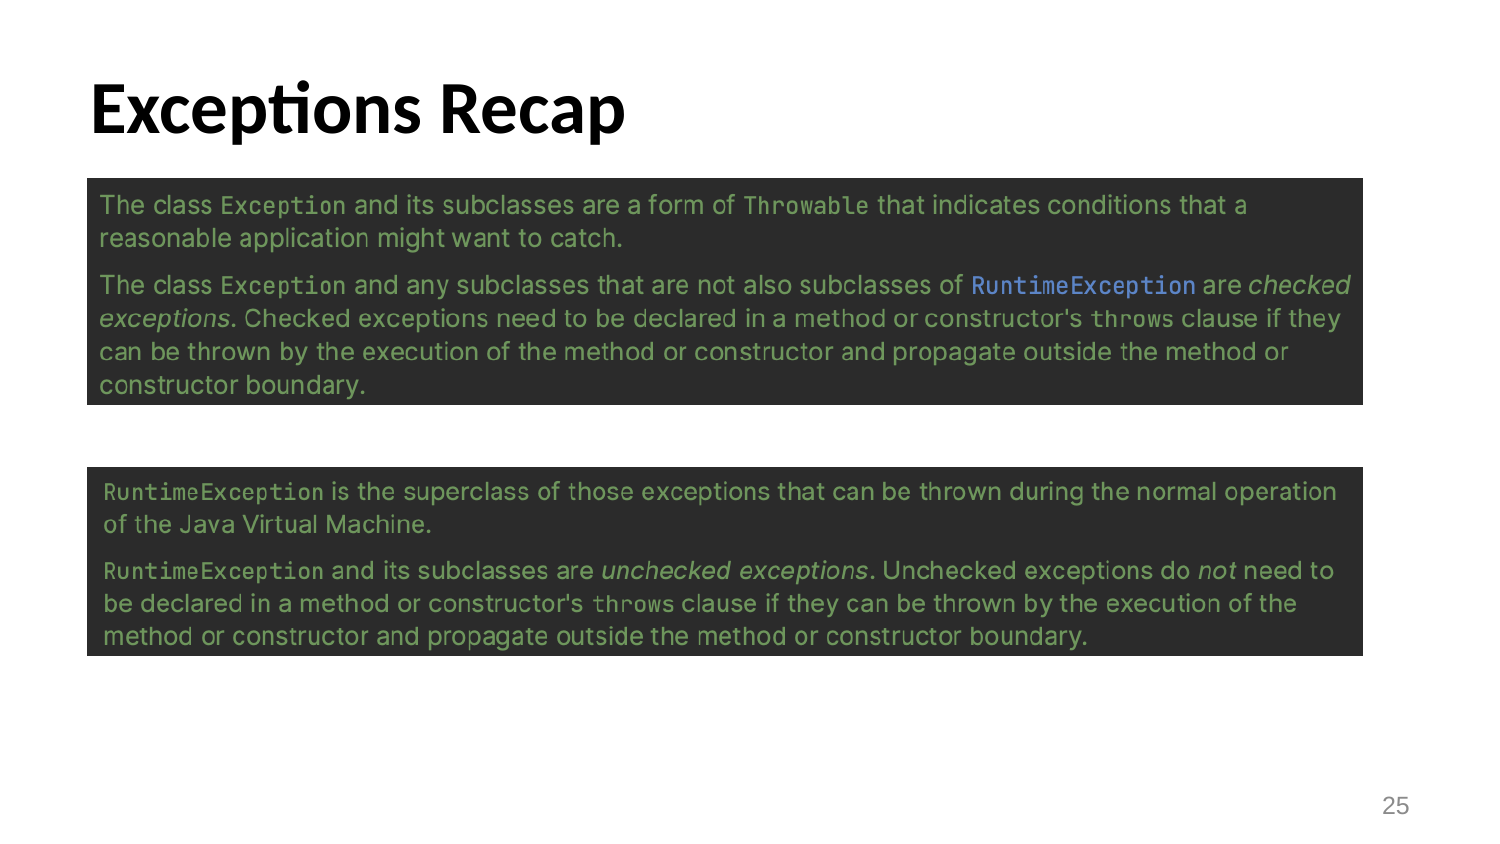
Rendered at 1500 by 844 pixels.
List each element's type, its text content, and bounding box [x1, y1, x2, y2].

slide_number 25 [1074, 782, 1425, 827]
picture [87, 467, 1363, 657]
title Exceptions Recap [75, 33, 1425, 175]
picture [87, 178, 1363, 405]
